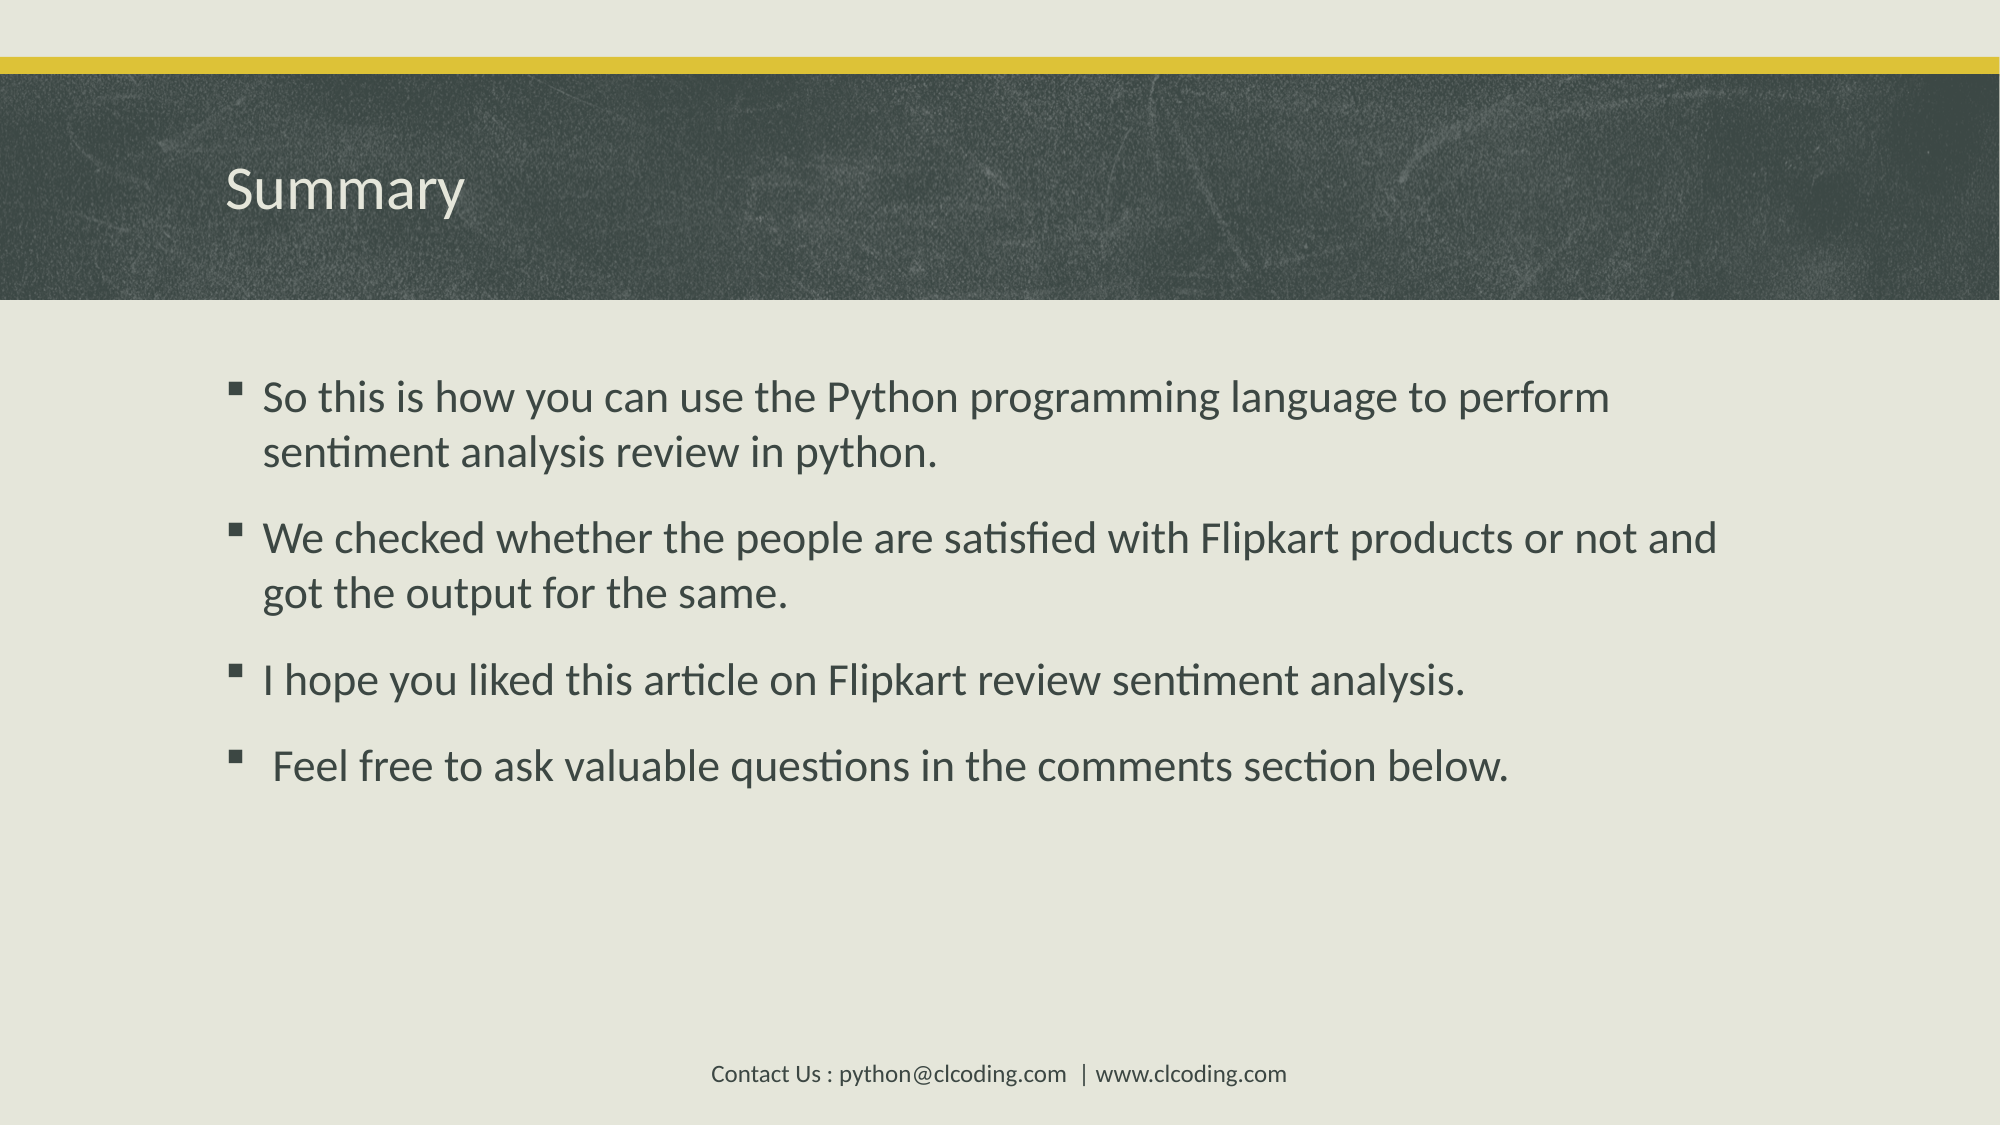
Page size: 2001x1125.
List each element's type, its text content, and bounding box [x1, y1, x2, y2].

title Summary [210, 76, 1790, 300]
footer Contact Us : python@clcoding.com | www.clcoding.com [533, 1042, 1467, 1103]
picture [0, 74, 2000, 300]
list So this is how you can use the Python programming language to perform sentiment analysis review in python. We checked whether the people are satisfied with Flipkart products or not and got the output for the same. I hope you liked this article on Flipkart review sentiment analysis. Feel free to ask valuable questions in the comments section below. [210, 359, 1790, 1014]
